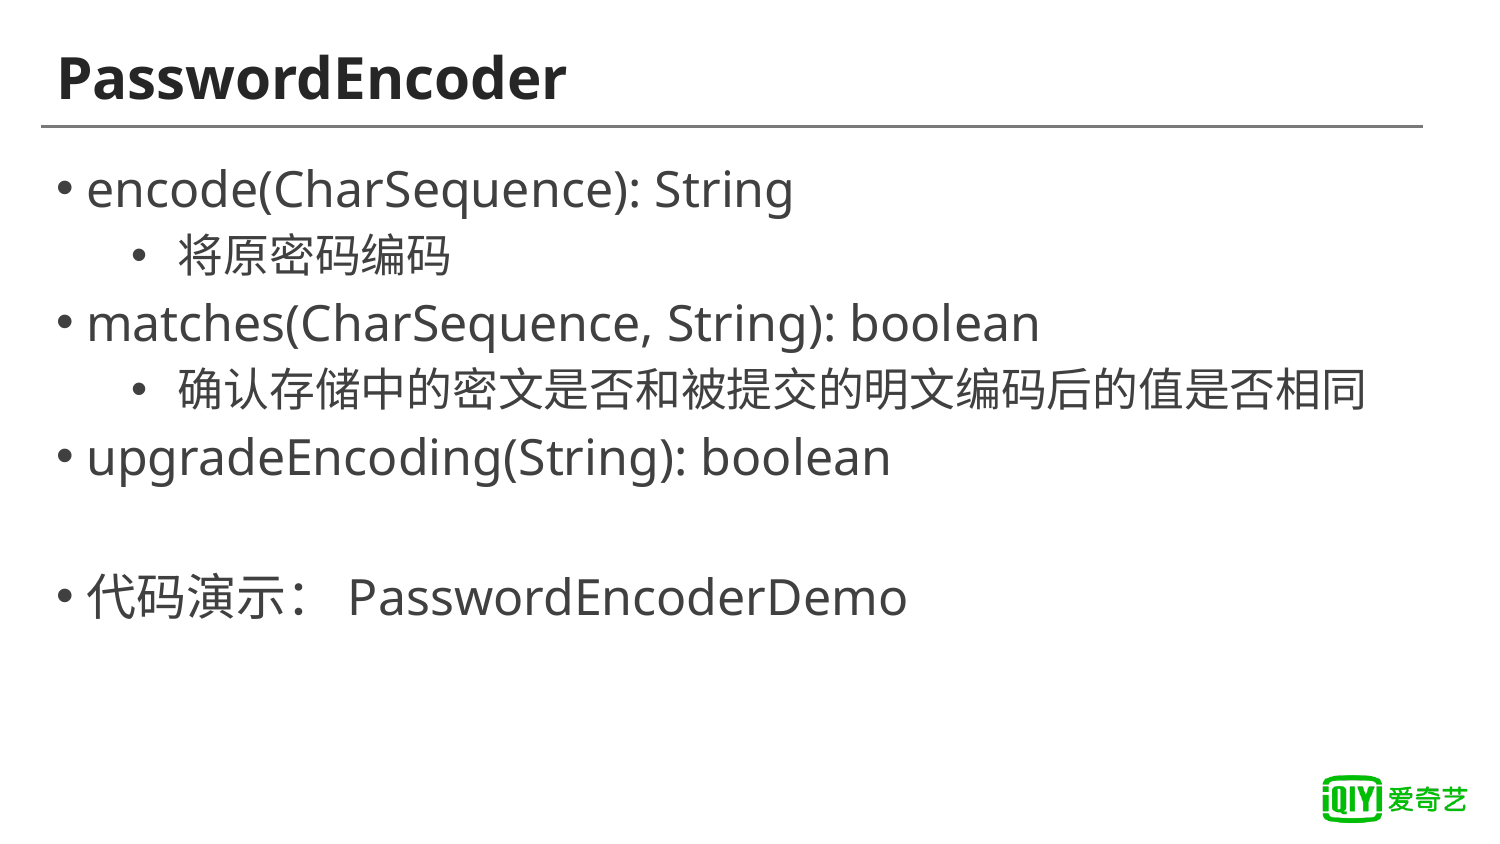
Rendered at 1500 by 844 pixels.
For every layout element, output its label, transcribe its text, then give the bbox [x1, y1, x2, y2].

picture [1305, 764, 1483, 836]
title PasswordEncoder [41, 33, 1424, 115]
text_box encode(CharSequence): String 将原密码编码 matches(CharSequence, String): boolean 确认存储中的密文是否和被提交的明文编码后的值是否相同 upgradeEncoding(String): boolean 代码演示：PasswordEncoderDemo [41, 150, 1459, 720]
